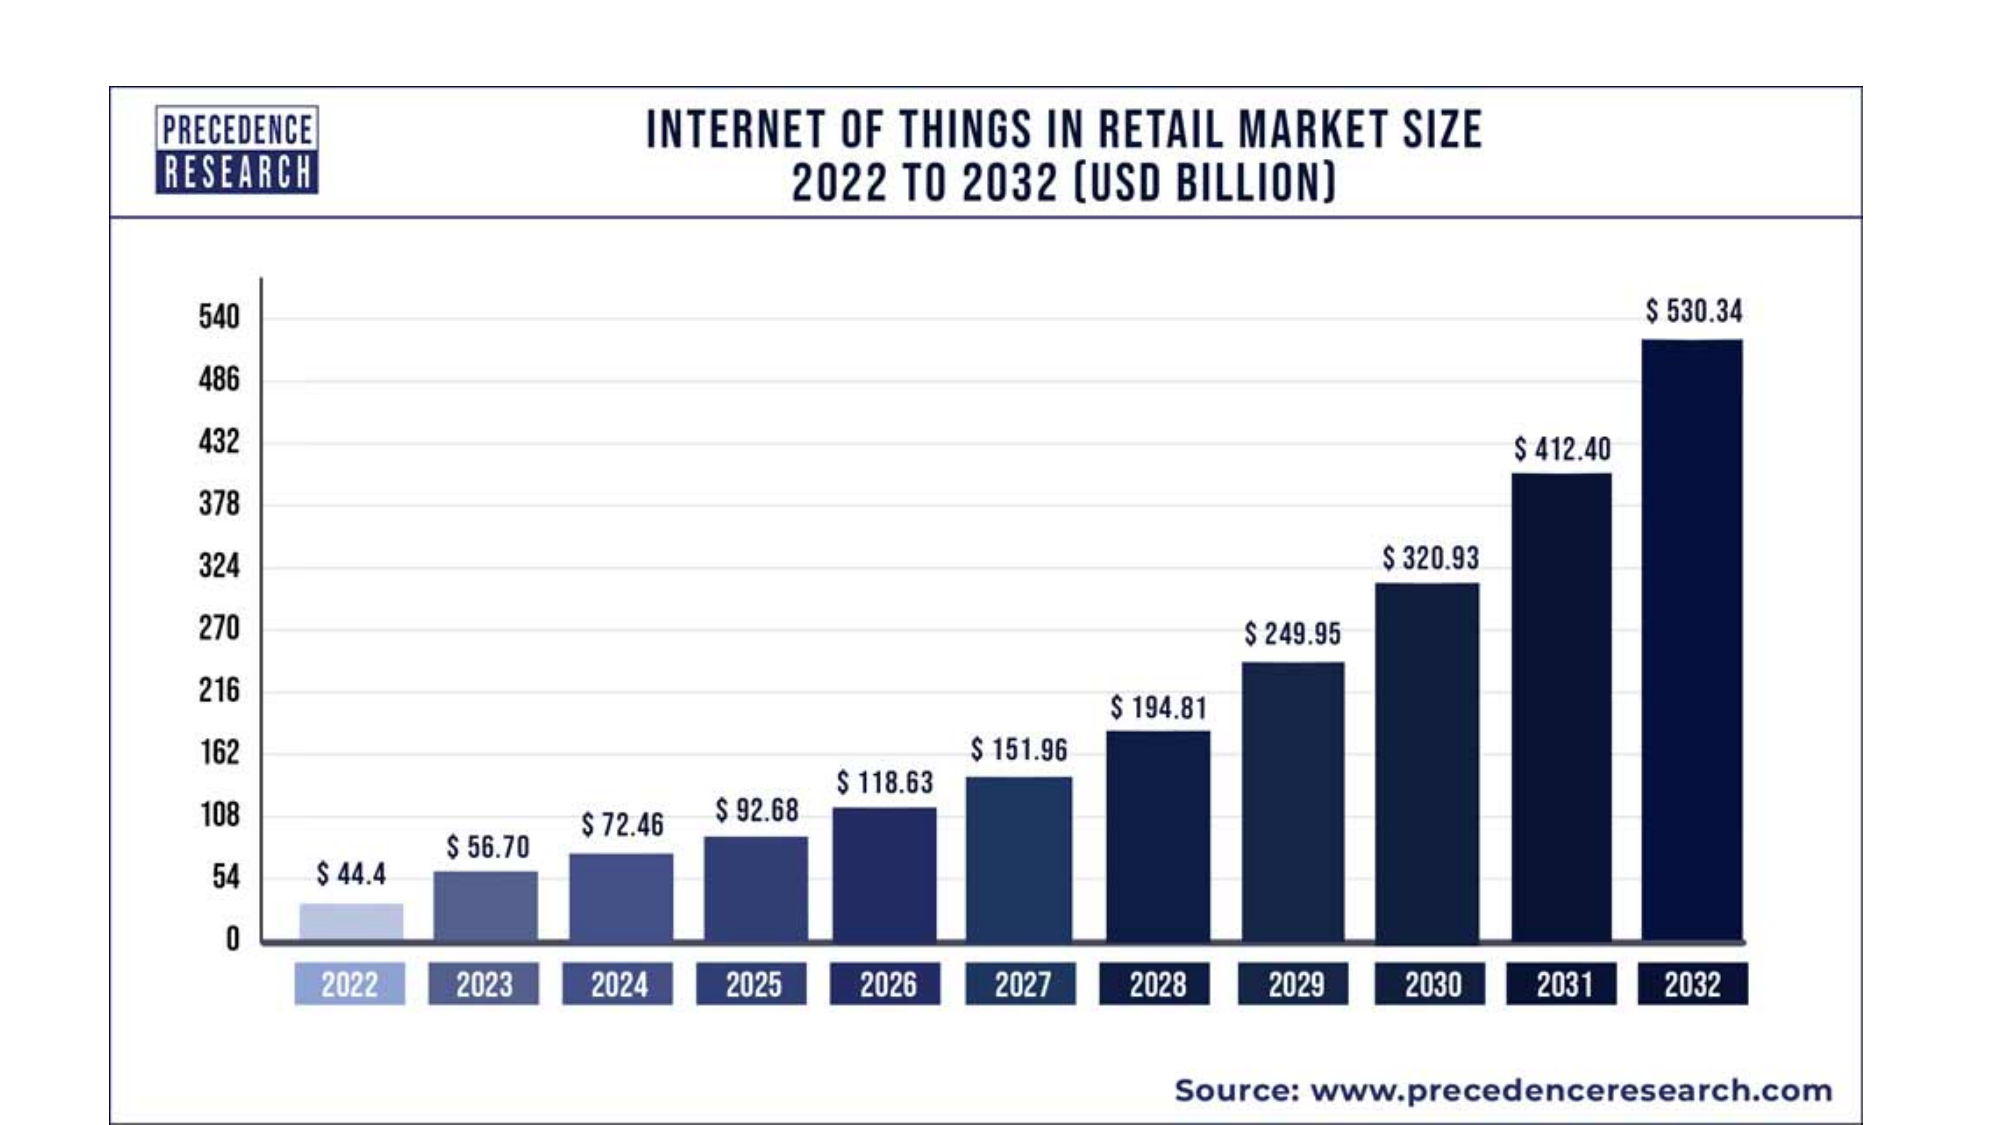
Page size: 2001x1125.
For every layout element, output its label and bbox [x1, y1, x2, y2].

picture [109, 86, 1863, 1125]
